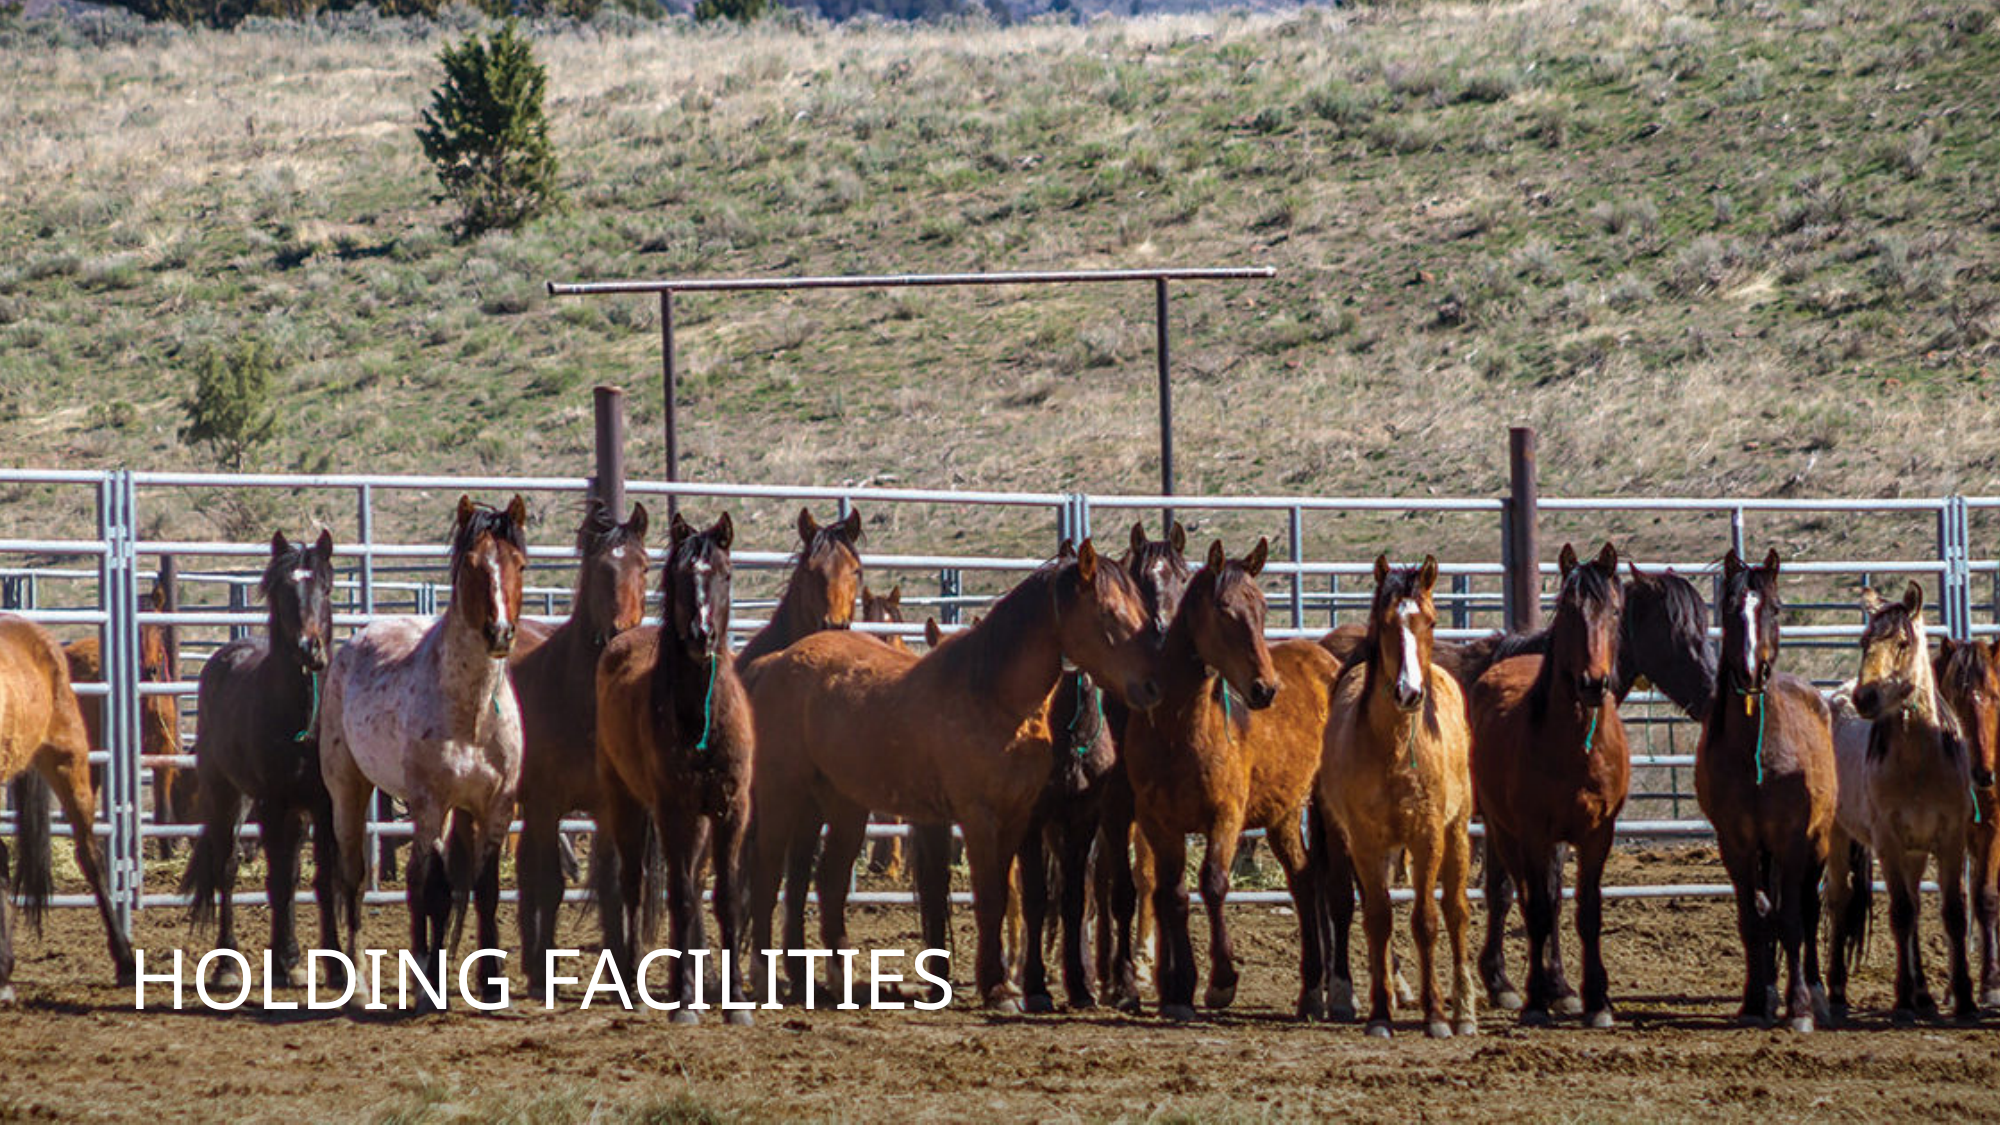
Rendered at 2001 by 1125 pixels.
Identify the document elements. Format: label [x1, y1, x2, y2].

list [0, 0, 2000, 1125]
